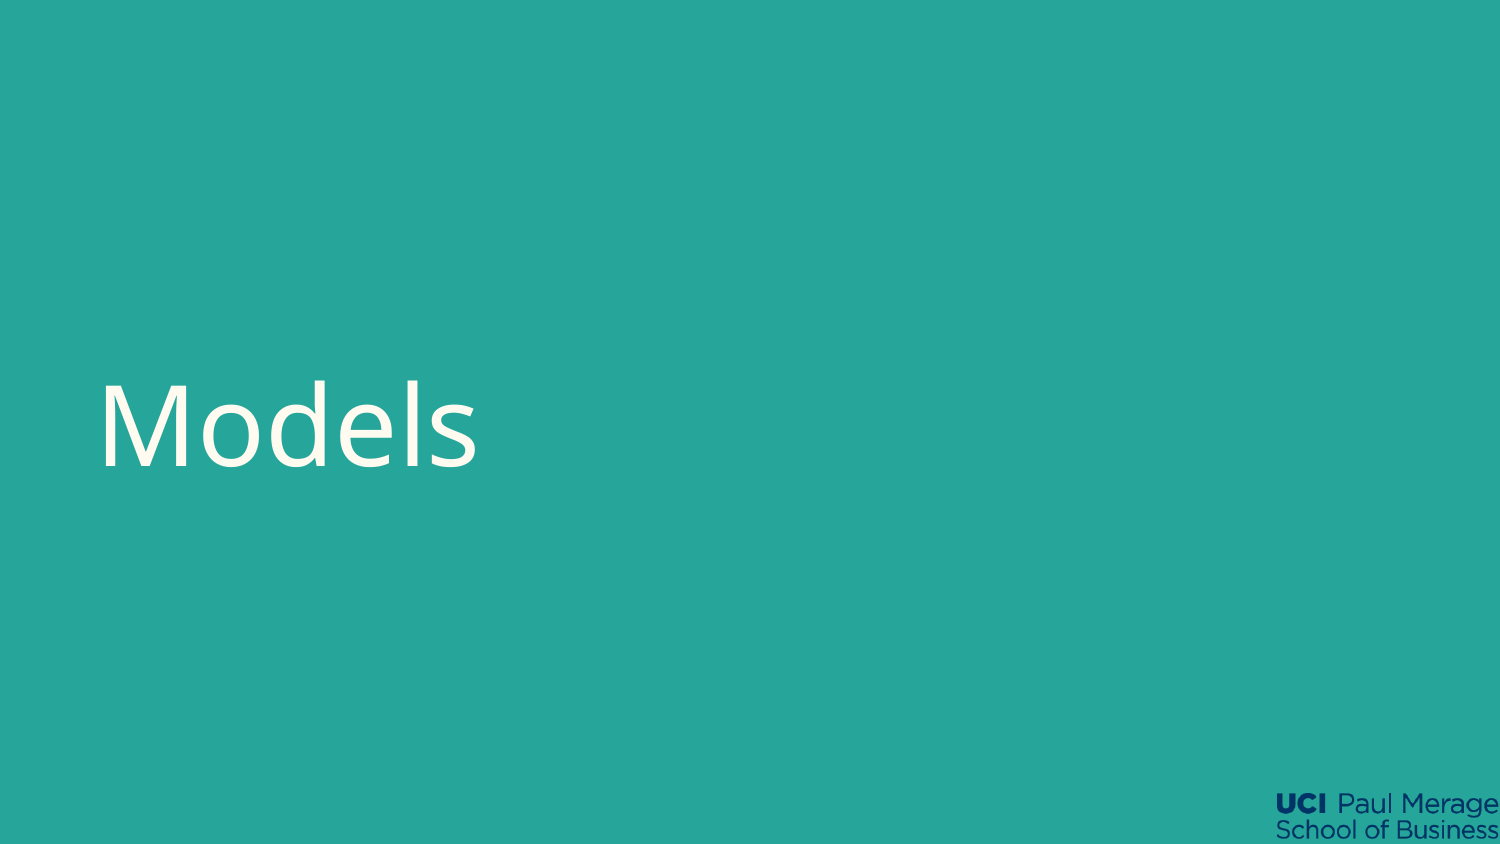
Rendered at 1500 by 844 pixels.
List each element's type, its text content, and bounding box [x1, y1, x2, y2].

picture [1276, 793, 1500, 844]
title Models [80, 86, 1000, 758]
